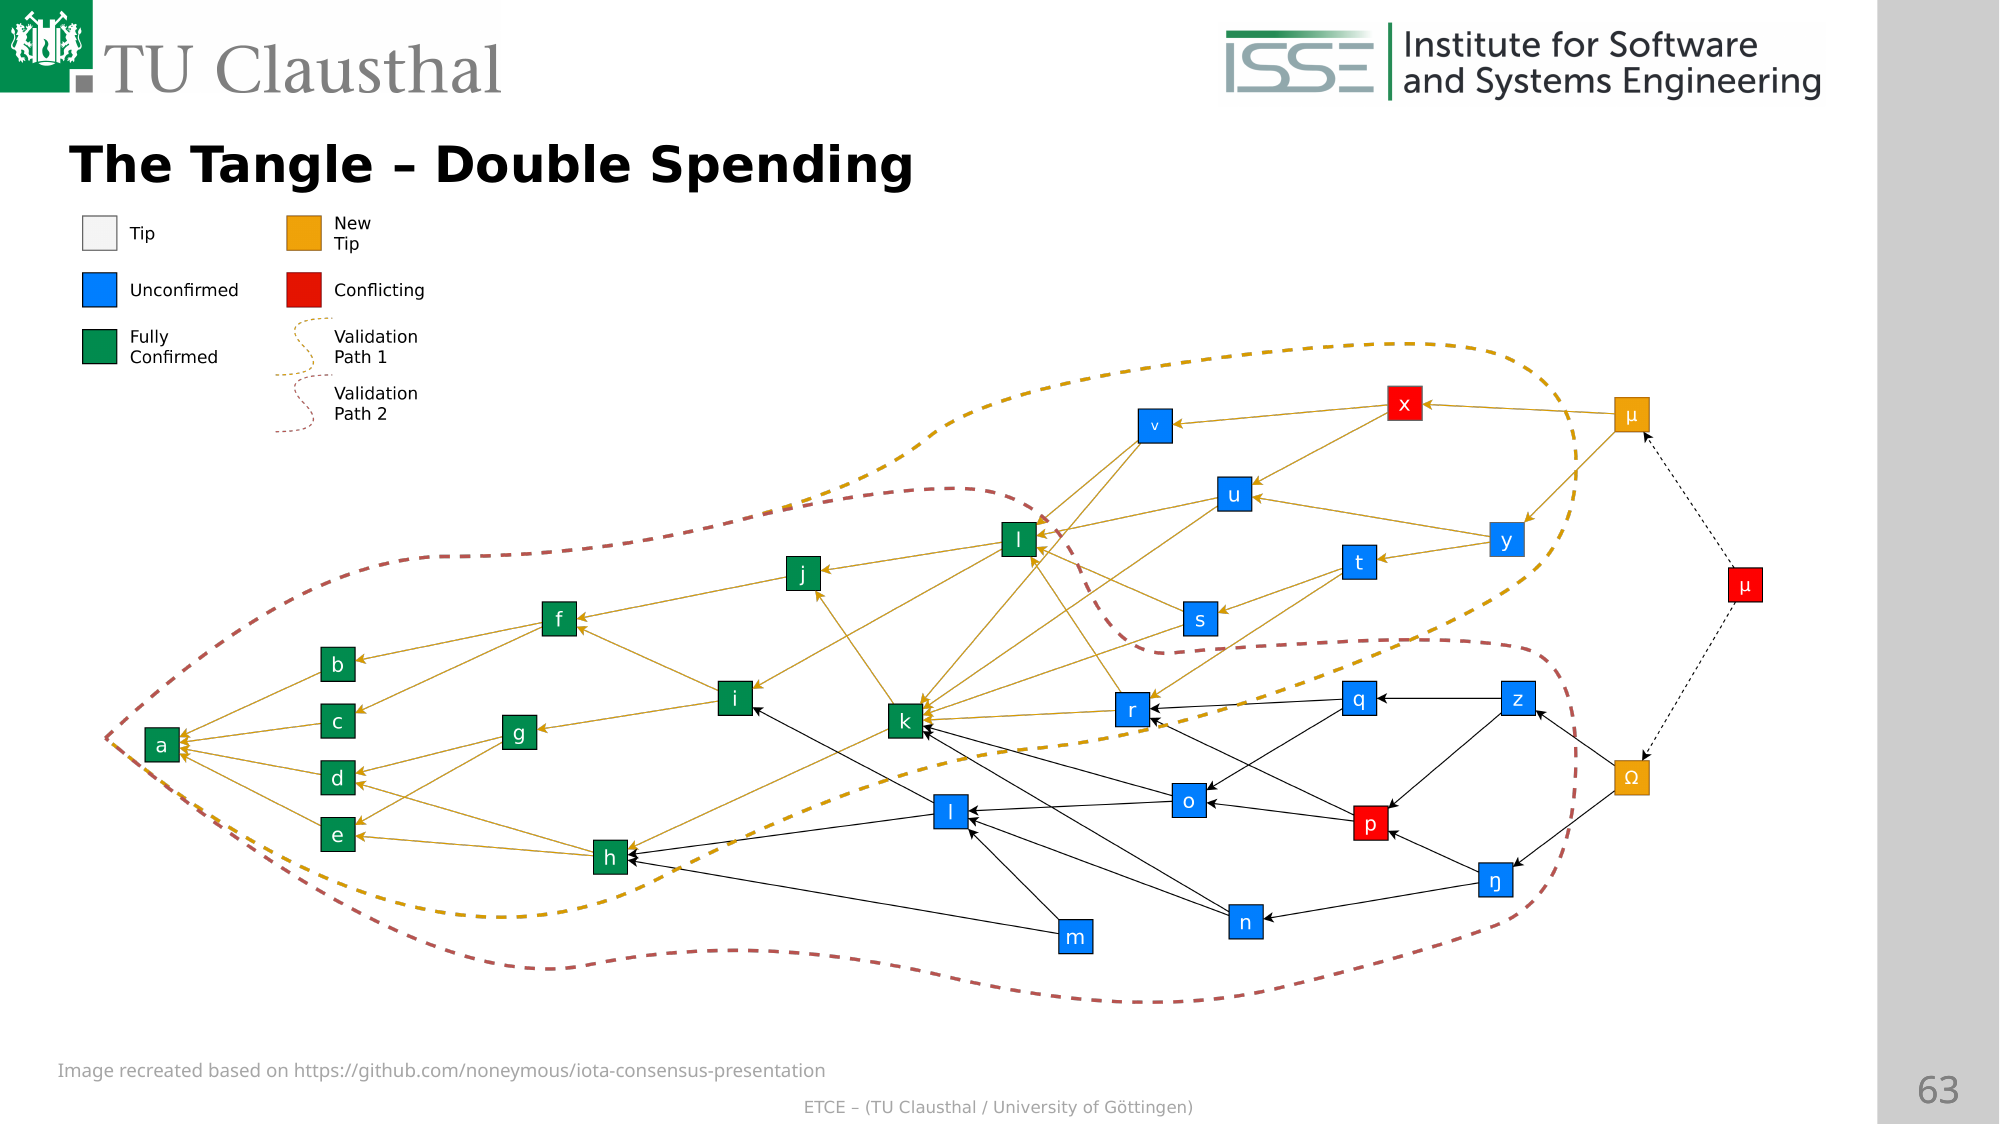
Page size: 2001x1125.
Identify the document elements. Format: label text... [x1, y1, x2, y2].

picture [1218, 22, 1826, 107]
text_box The Tangle – Double Spending [55, 125, 1818, 208]
picture [0, 0, 501, 93]
text_box Image recreated based on https://github.com/noneymous/iota-consensus-presentation [43, 1051, 1521, 1089]
picture [82, 212, 1763, 1005]
